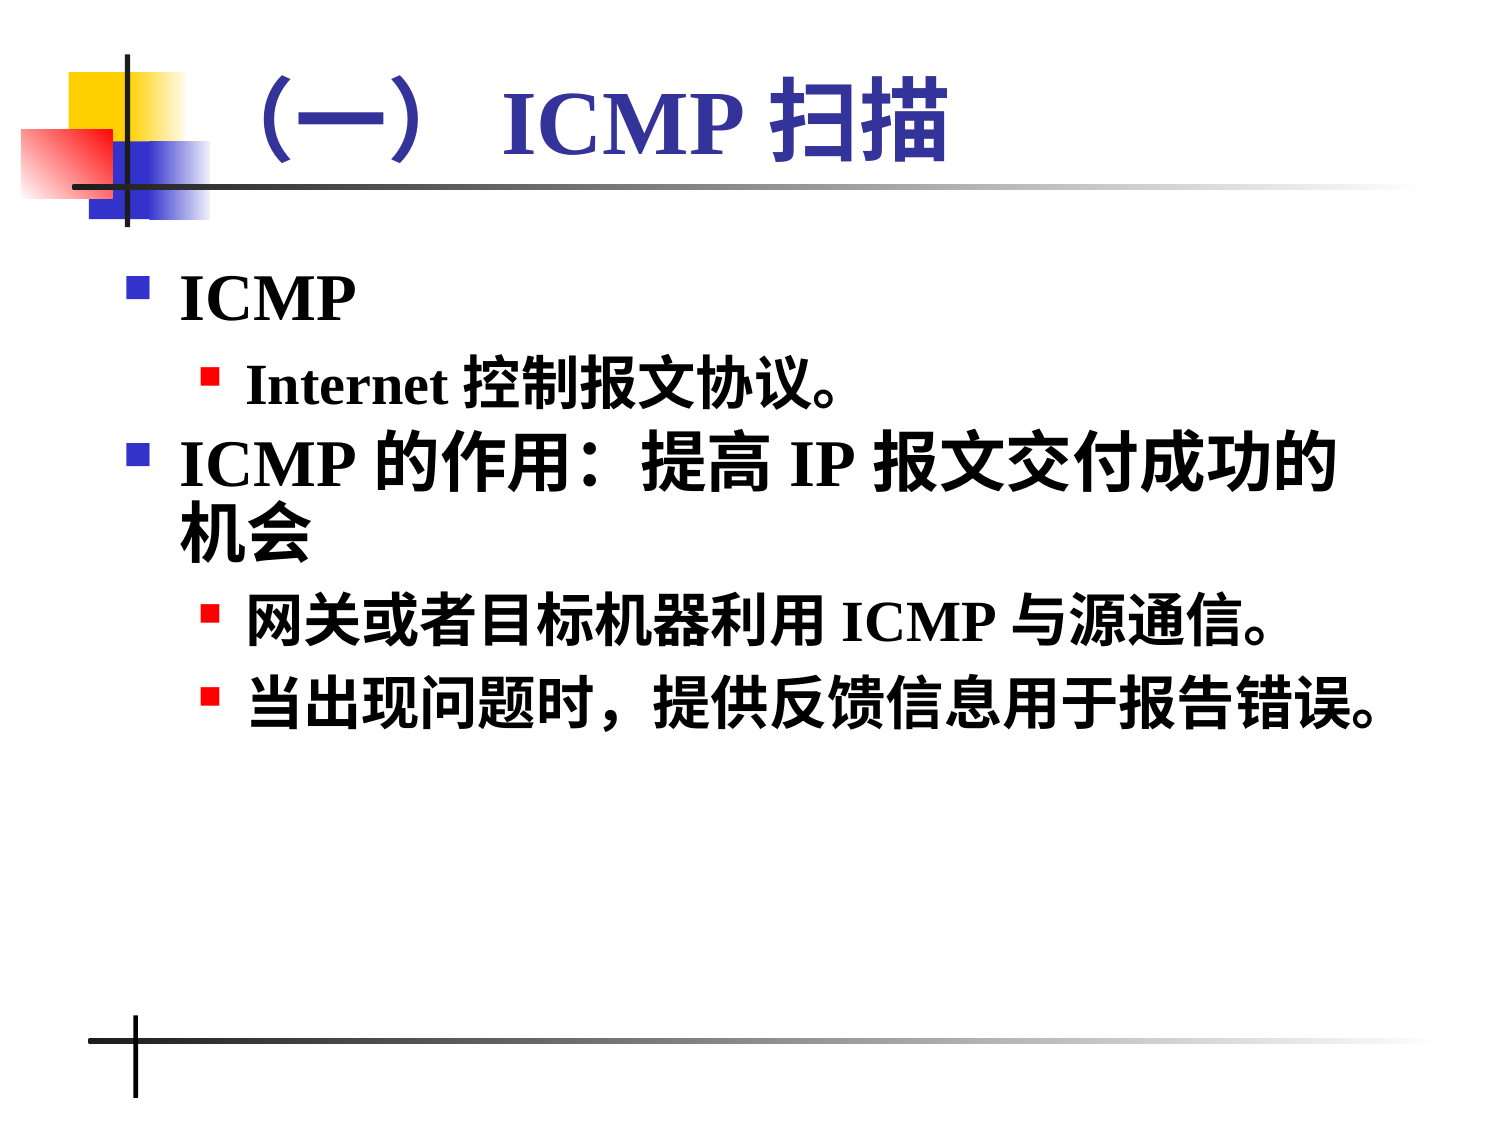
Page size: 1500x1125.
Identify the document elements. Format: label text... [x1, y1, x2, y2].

title （一）ICMP扫描 [188, 23, 1468, 181]
list ICMP Internet控制报文协议。 ICMP的作用：提高IP报文交付成功的机会 网关或者目标机器利用ICMP与源通信。 当出现问题时，提供反馈信息用于报告错误。 [107, 254, 1384, 931]
